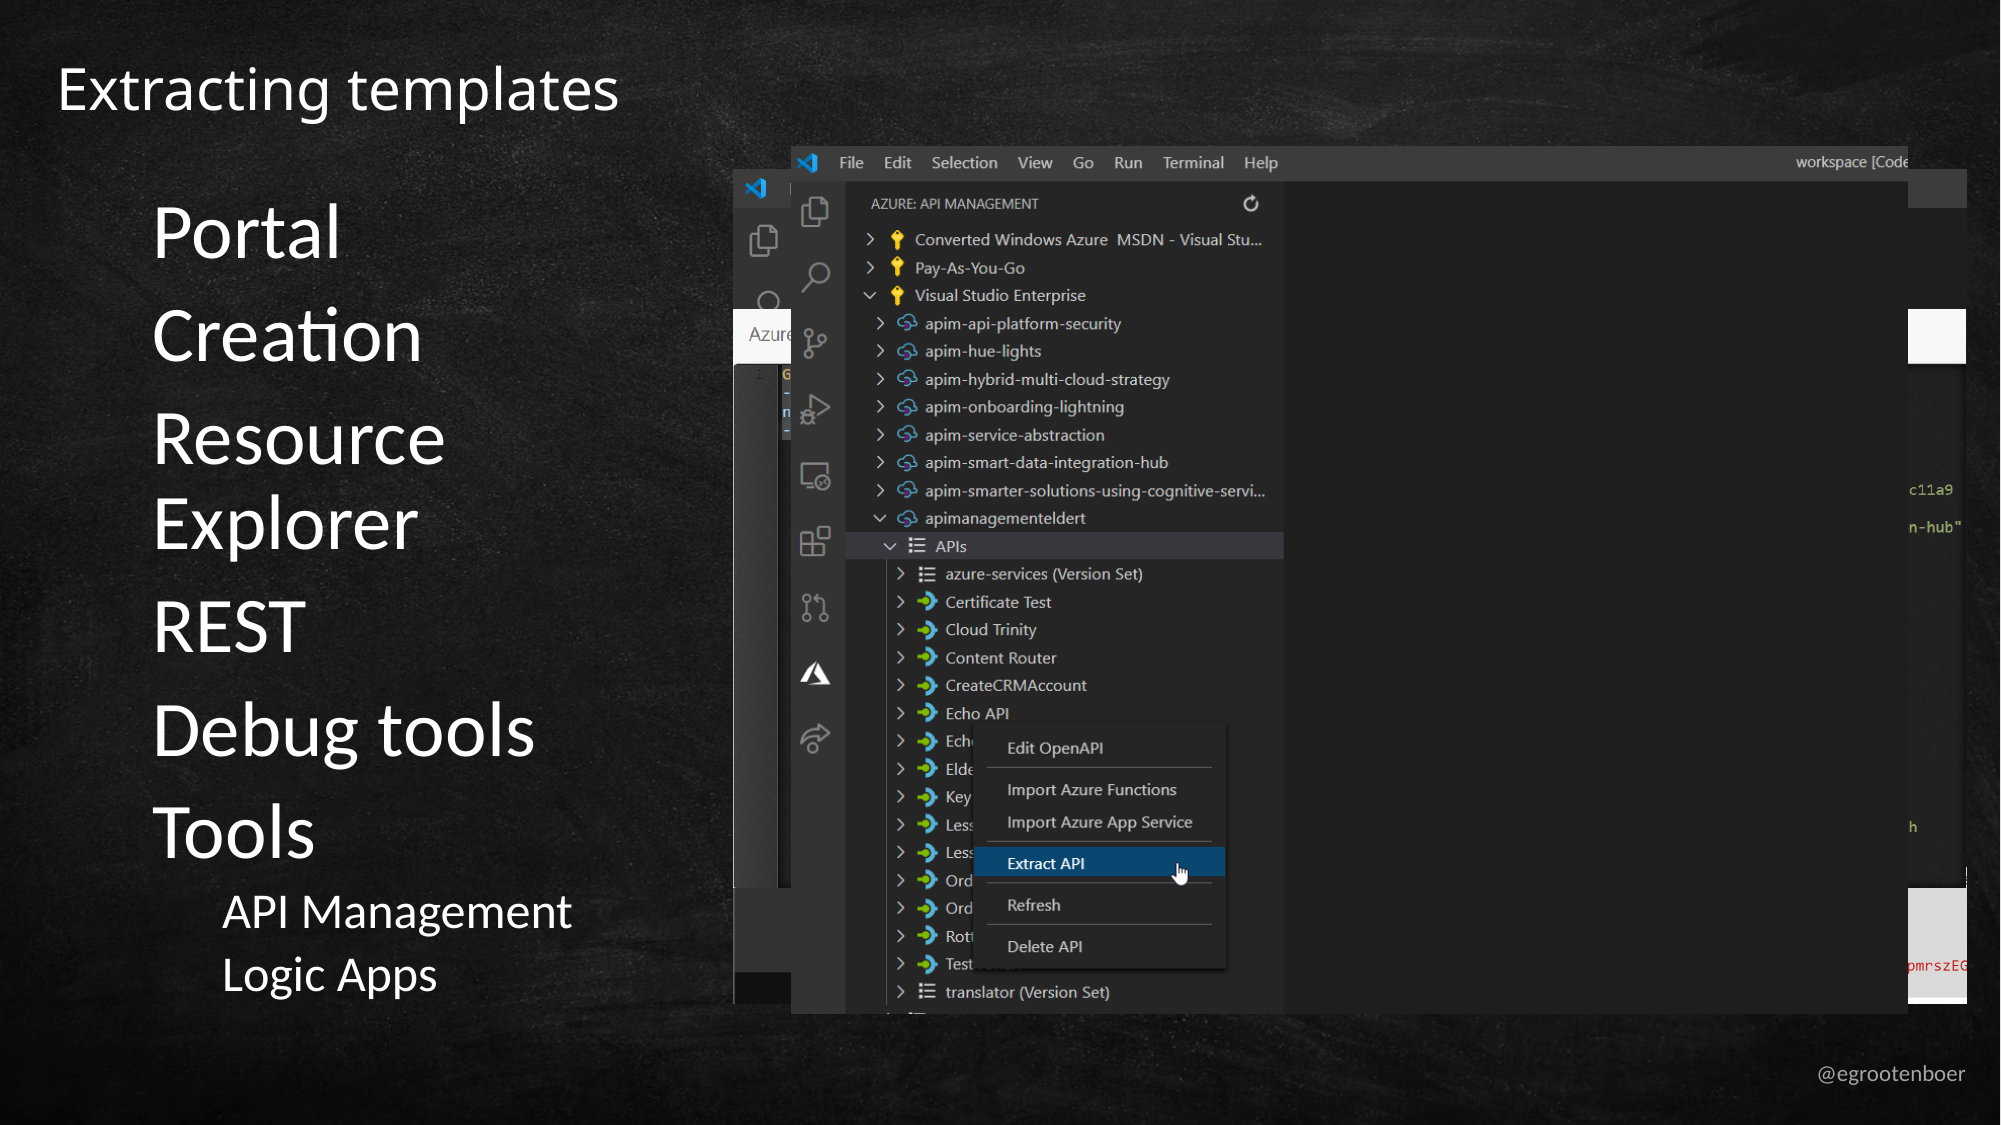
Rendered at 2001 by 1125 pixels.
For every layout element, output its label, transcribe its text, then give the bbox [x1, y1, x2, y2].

title Extracting templates [41, 12, 1981, 172]
list Portal Creation Resource Explorer REST Debug tools Tools API Management Logic Apps [137, 183, 736, 1014]
picture [0, 0, 2001, 1125]
